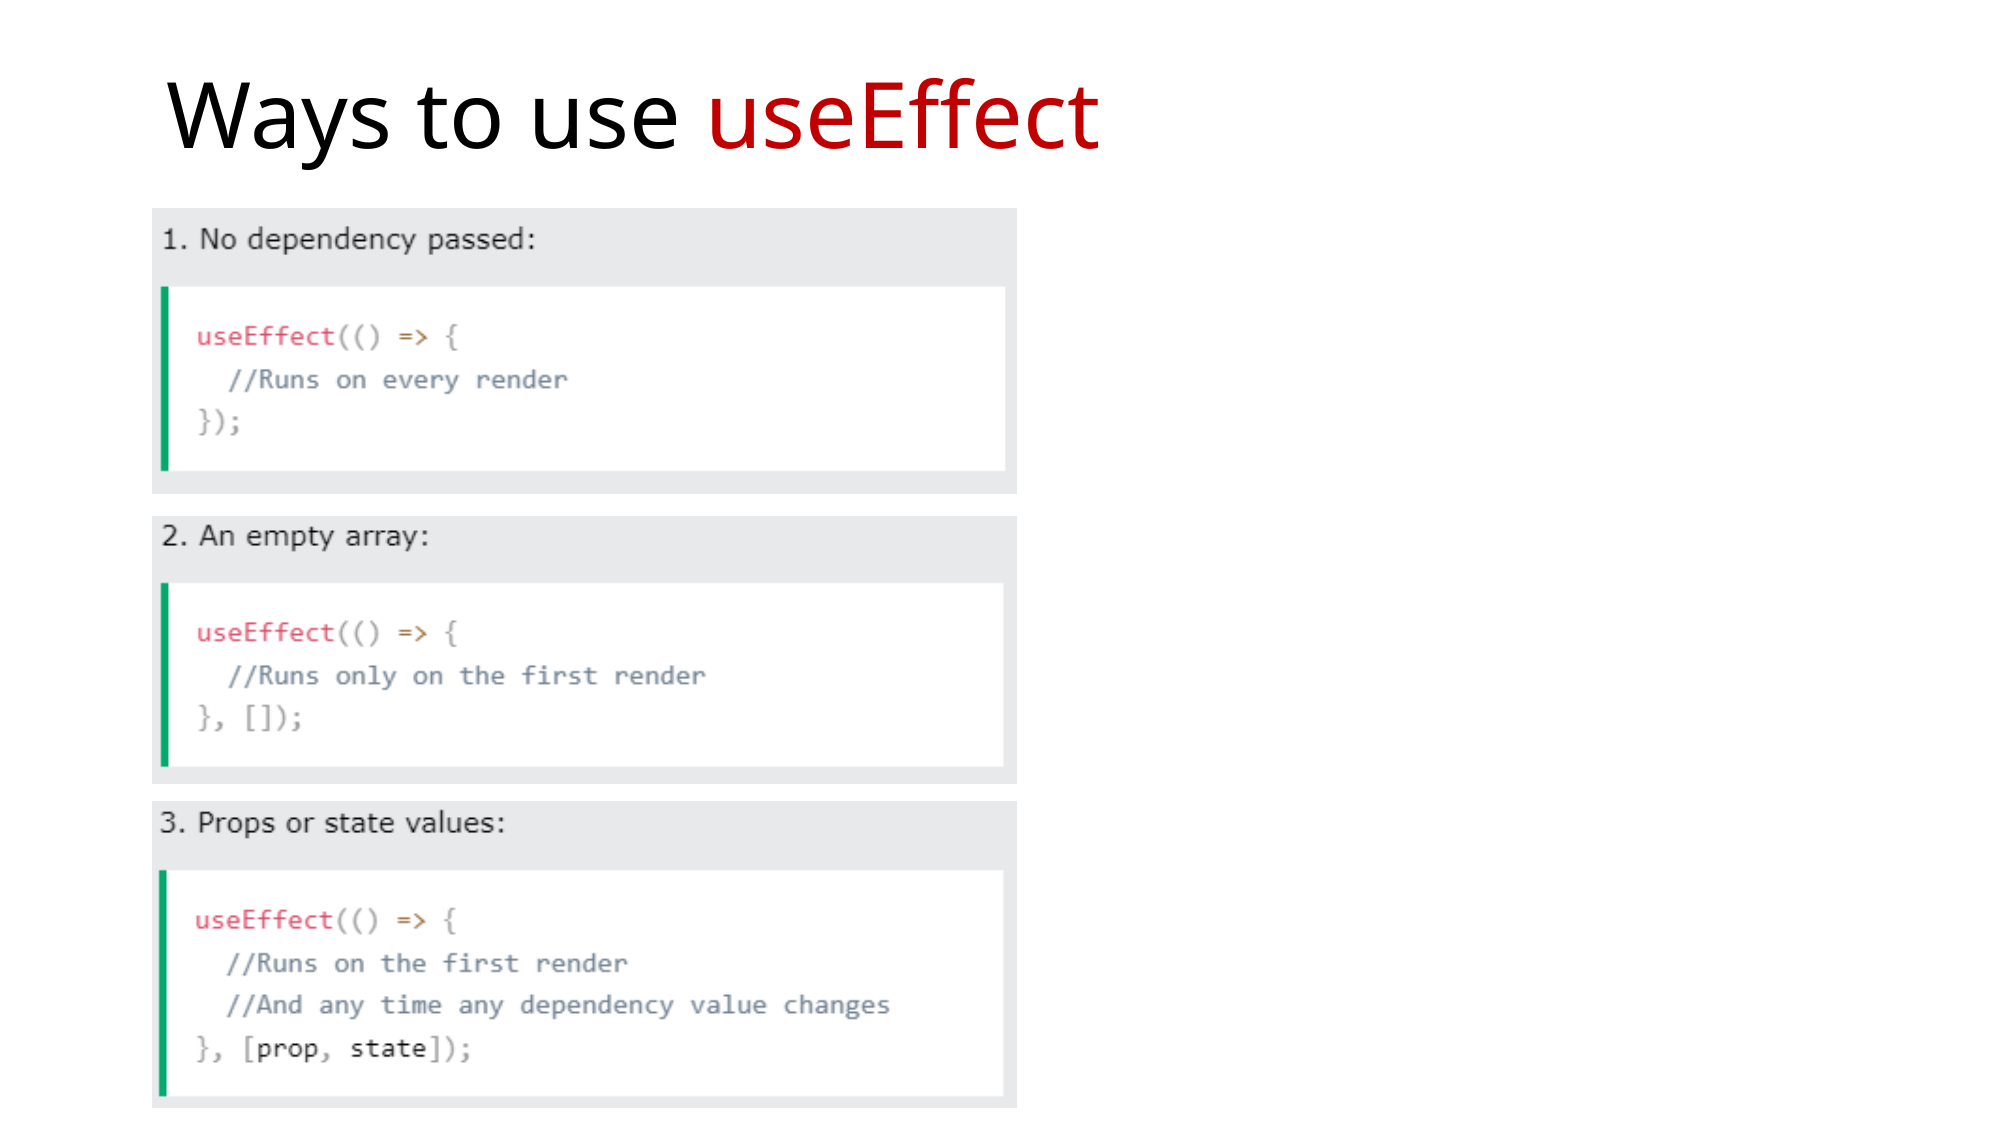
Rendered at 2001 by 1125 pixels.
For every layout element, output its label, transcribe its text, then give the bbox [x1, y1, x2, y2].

title Ways to use useEffect [152, 28, 1878, 209]
picture [151, 801, 1018, 1108]
picture [151, 208, 1018, 494]
picture [151, 515, 1018, 784]
